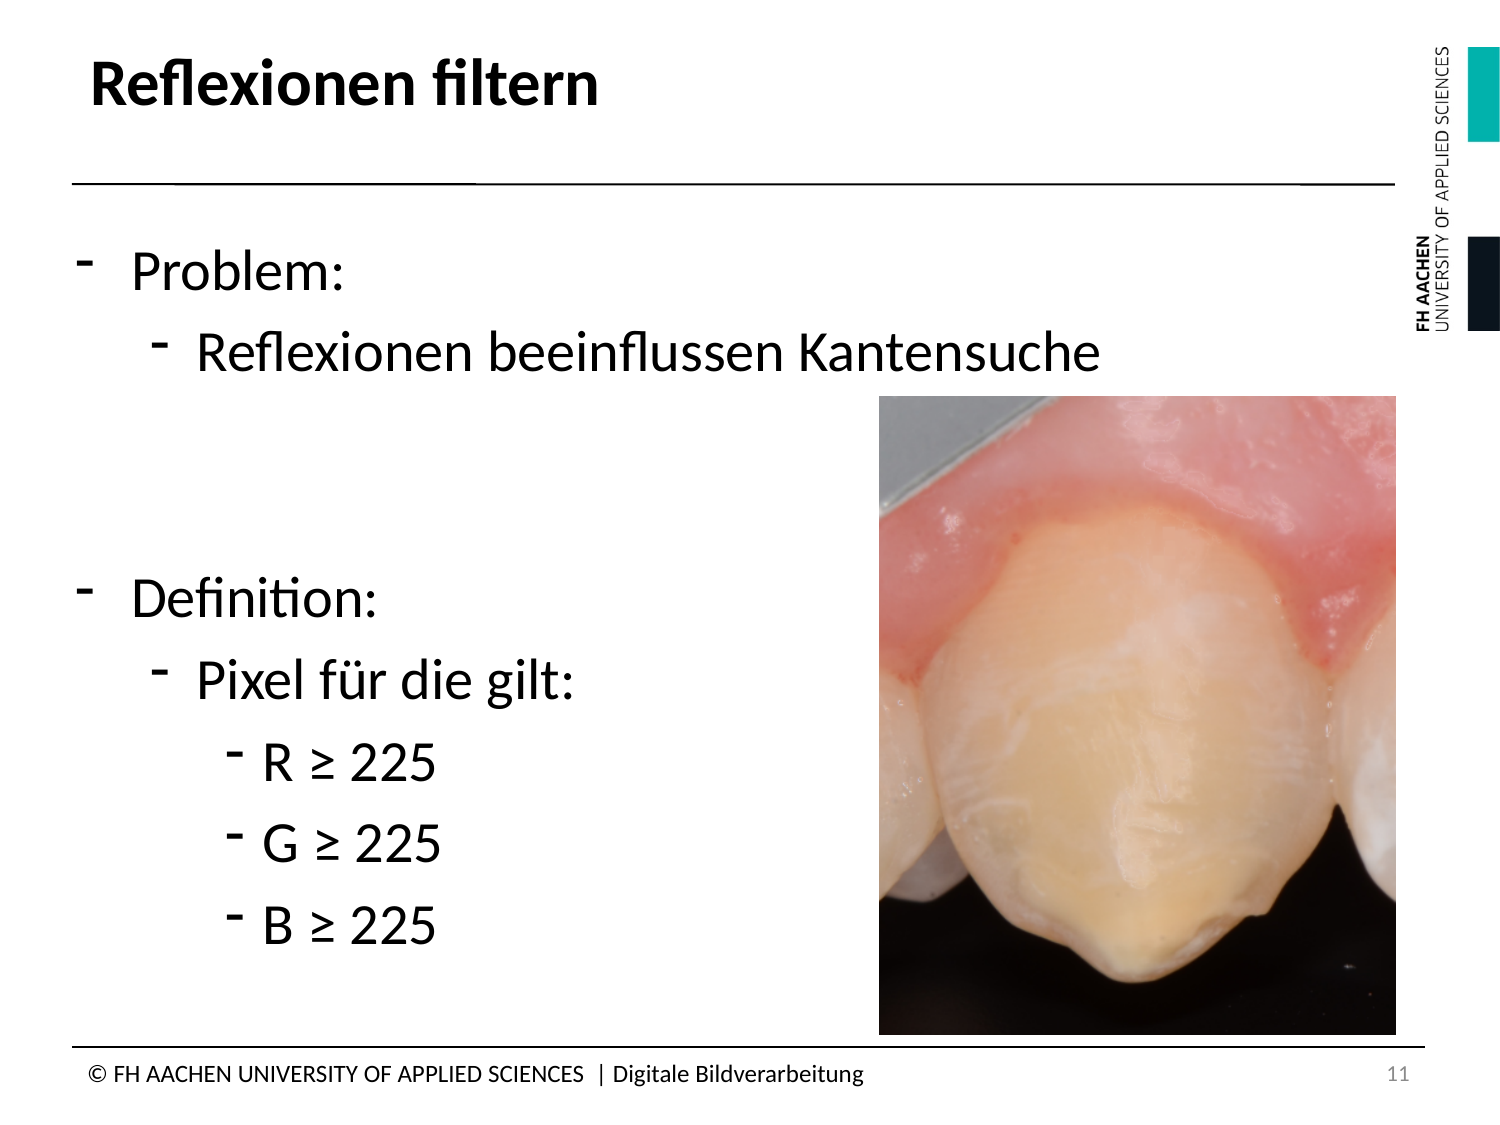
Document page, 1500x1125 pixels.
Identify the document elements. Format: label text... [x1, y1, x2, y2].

text_box [0, 0, 1500, 75]
slide_number 11 [1328, 1042, 1425, 1103]
title Reflexionen filtern [75, 75, 1425, 178]
footer © FH AACHEN UNIVERSITY OF APPLIED SCIENCES | Digitale Bildverarbeitung [72, 1042, 1328, 1103]
picture [879, 395, 1396, 1036]
list Problem: Reflexionen beeinflussen Kantensuche Definition: Pixel für die gilt: R ≥ 225 G ≥ 225 B ≥ 225 [75, 231, 1425, 975]
picture [1404, 75, 1500, 331]
